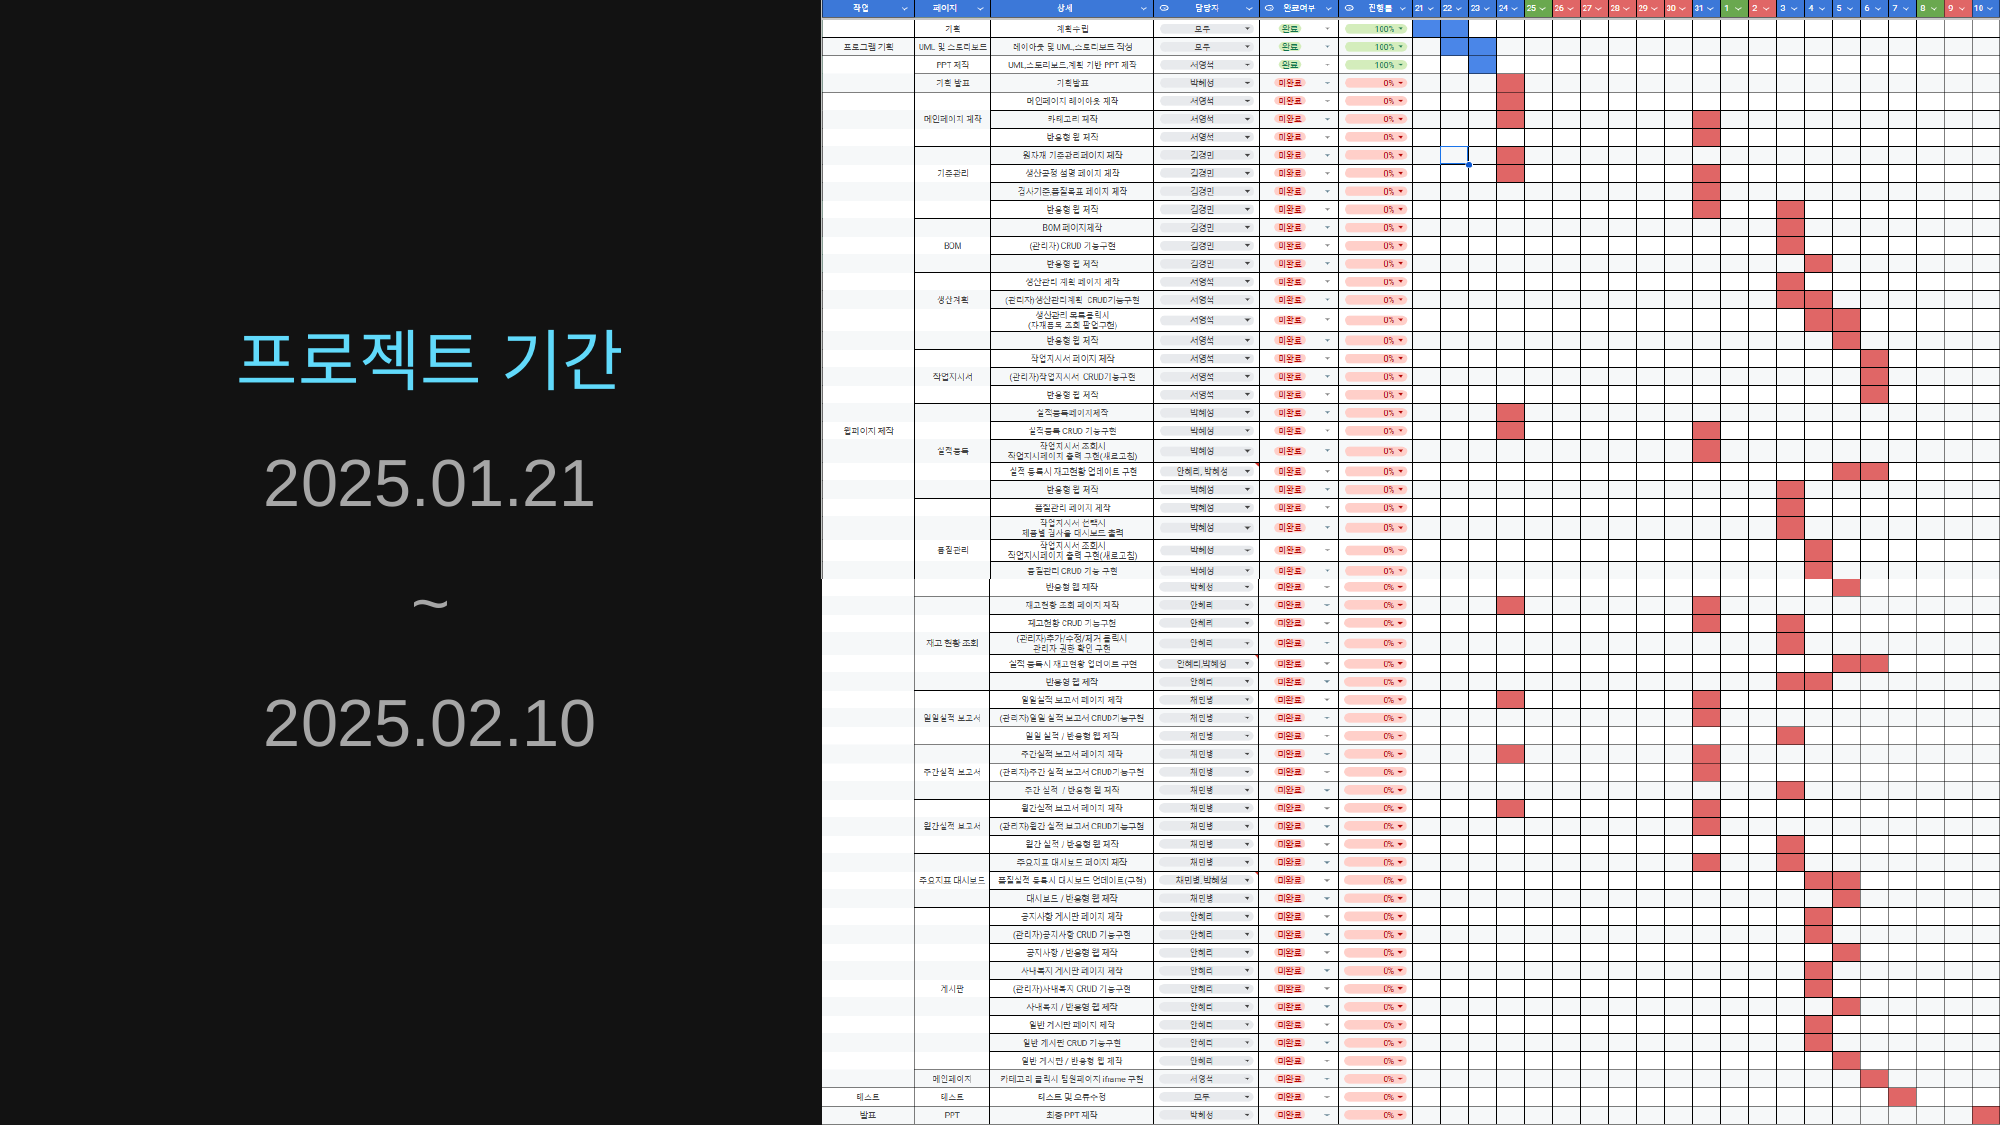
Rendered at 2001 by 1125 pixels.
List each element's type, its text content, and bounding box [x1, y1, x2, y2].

text_box 프로젝트 기간 2025.01.21 ~ 2025.02.10 [118, 271, 743, 885]
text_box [821, 0, 2000, 1125]
